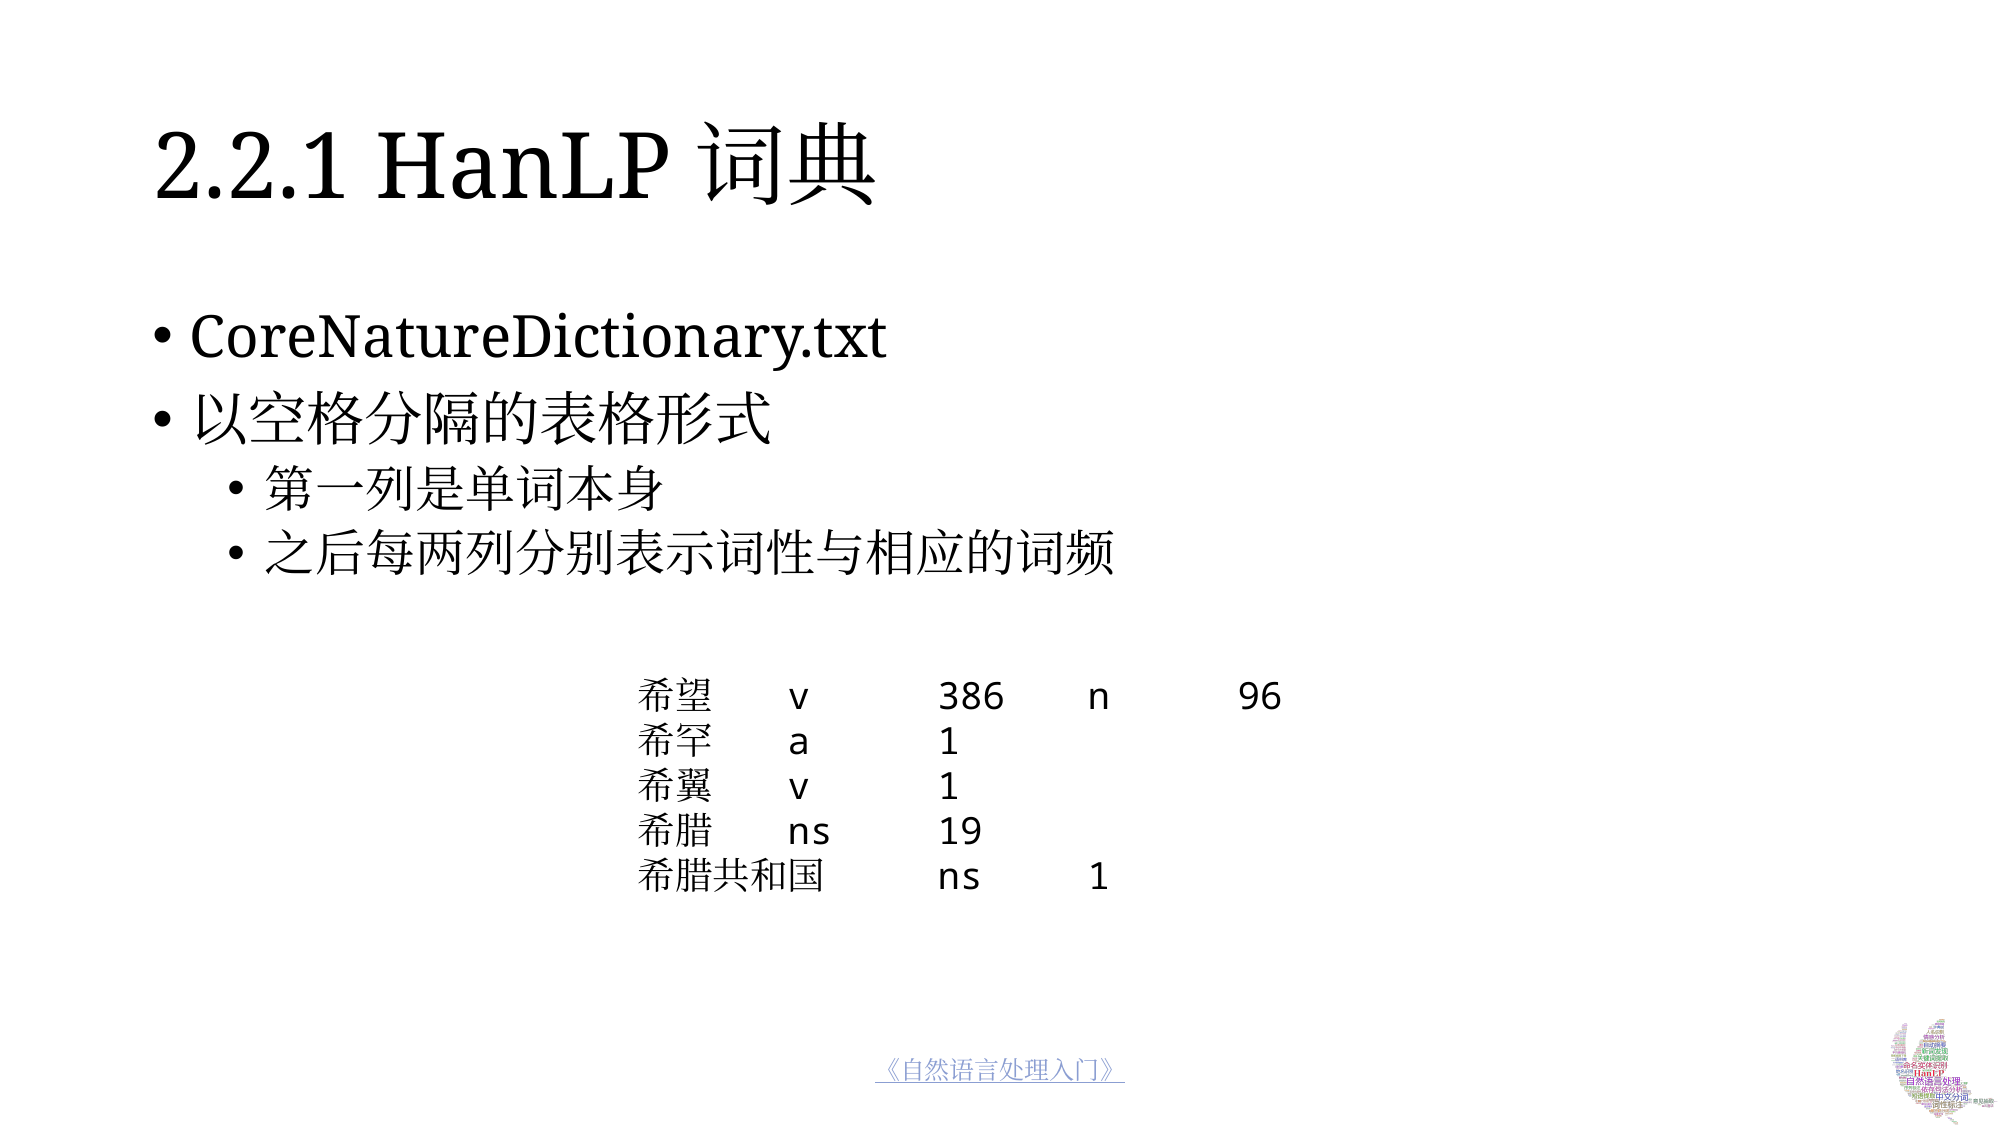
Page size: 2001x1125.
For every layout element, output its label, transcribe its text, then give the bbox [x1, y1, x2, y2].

picture [1888, 1016, 2000, 1125]
text_box 希望 v 386 n 96 希罕 a 1 希翼 v 1 希腊 ns 19 希腊共和国 ns 1 [623, 664, 1623, 905]
footer 《自然语言处理入门》 [662, 1042, 1338, 1103]
title 2.2.1 HanLP词典 [137, 59, 1863, 278]
list CoreNatureDictionary.txt 以空格分隔的表格形式 第一列是单词本身 之后每两列分别表示词性与相应的词频 [137, 299, 1863, 1014]
